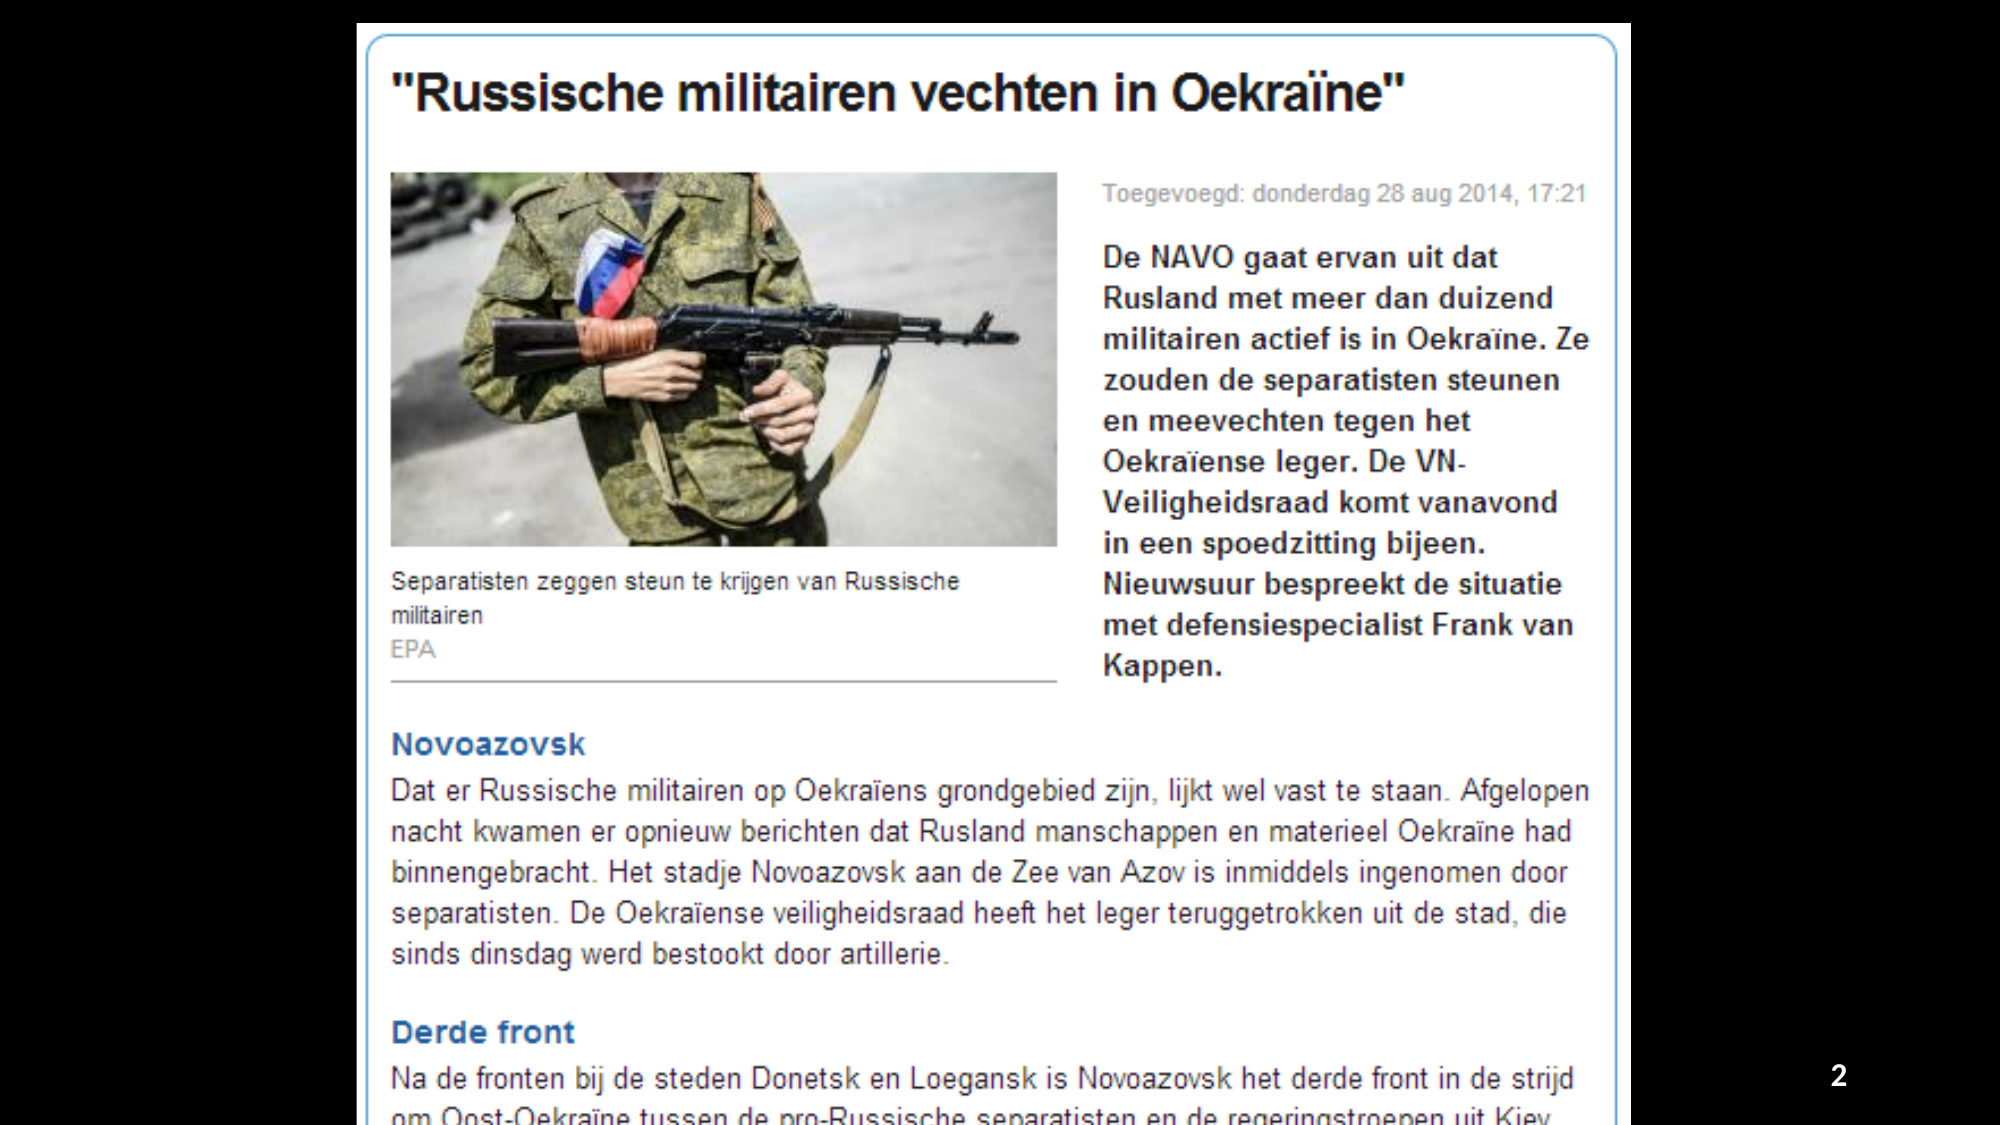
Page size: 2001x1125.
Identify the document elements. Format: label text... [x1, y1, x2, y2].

picture [356, 23, 1631, 1125]
slide_number 2 [1631, 1042, 1863, 1103]
